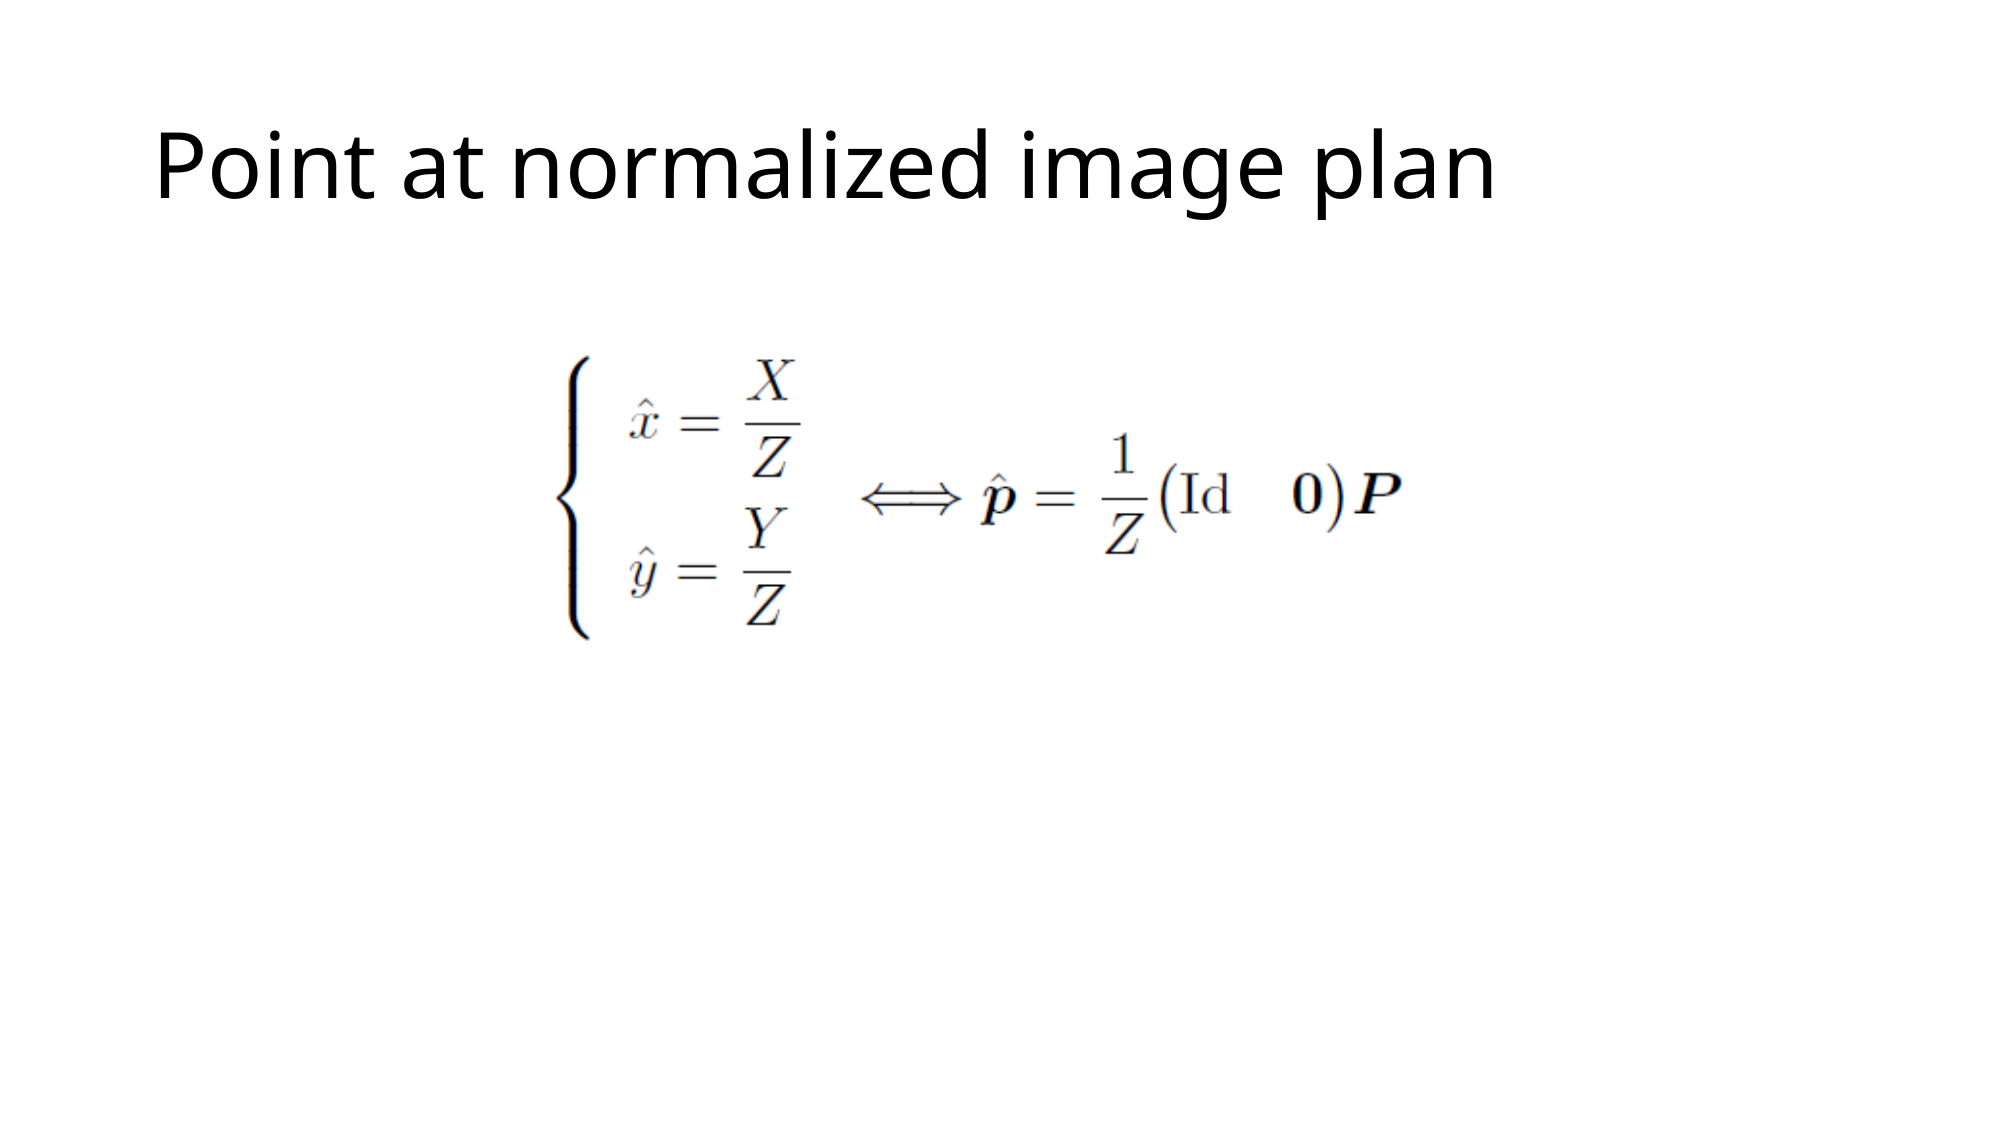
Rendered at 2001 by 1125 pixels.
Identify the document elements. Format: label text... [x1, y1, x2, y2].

title Point at normalized image plan [137, 59, 1863, 278]
picture [499, 287, 1407, 658]
